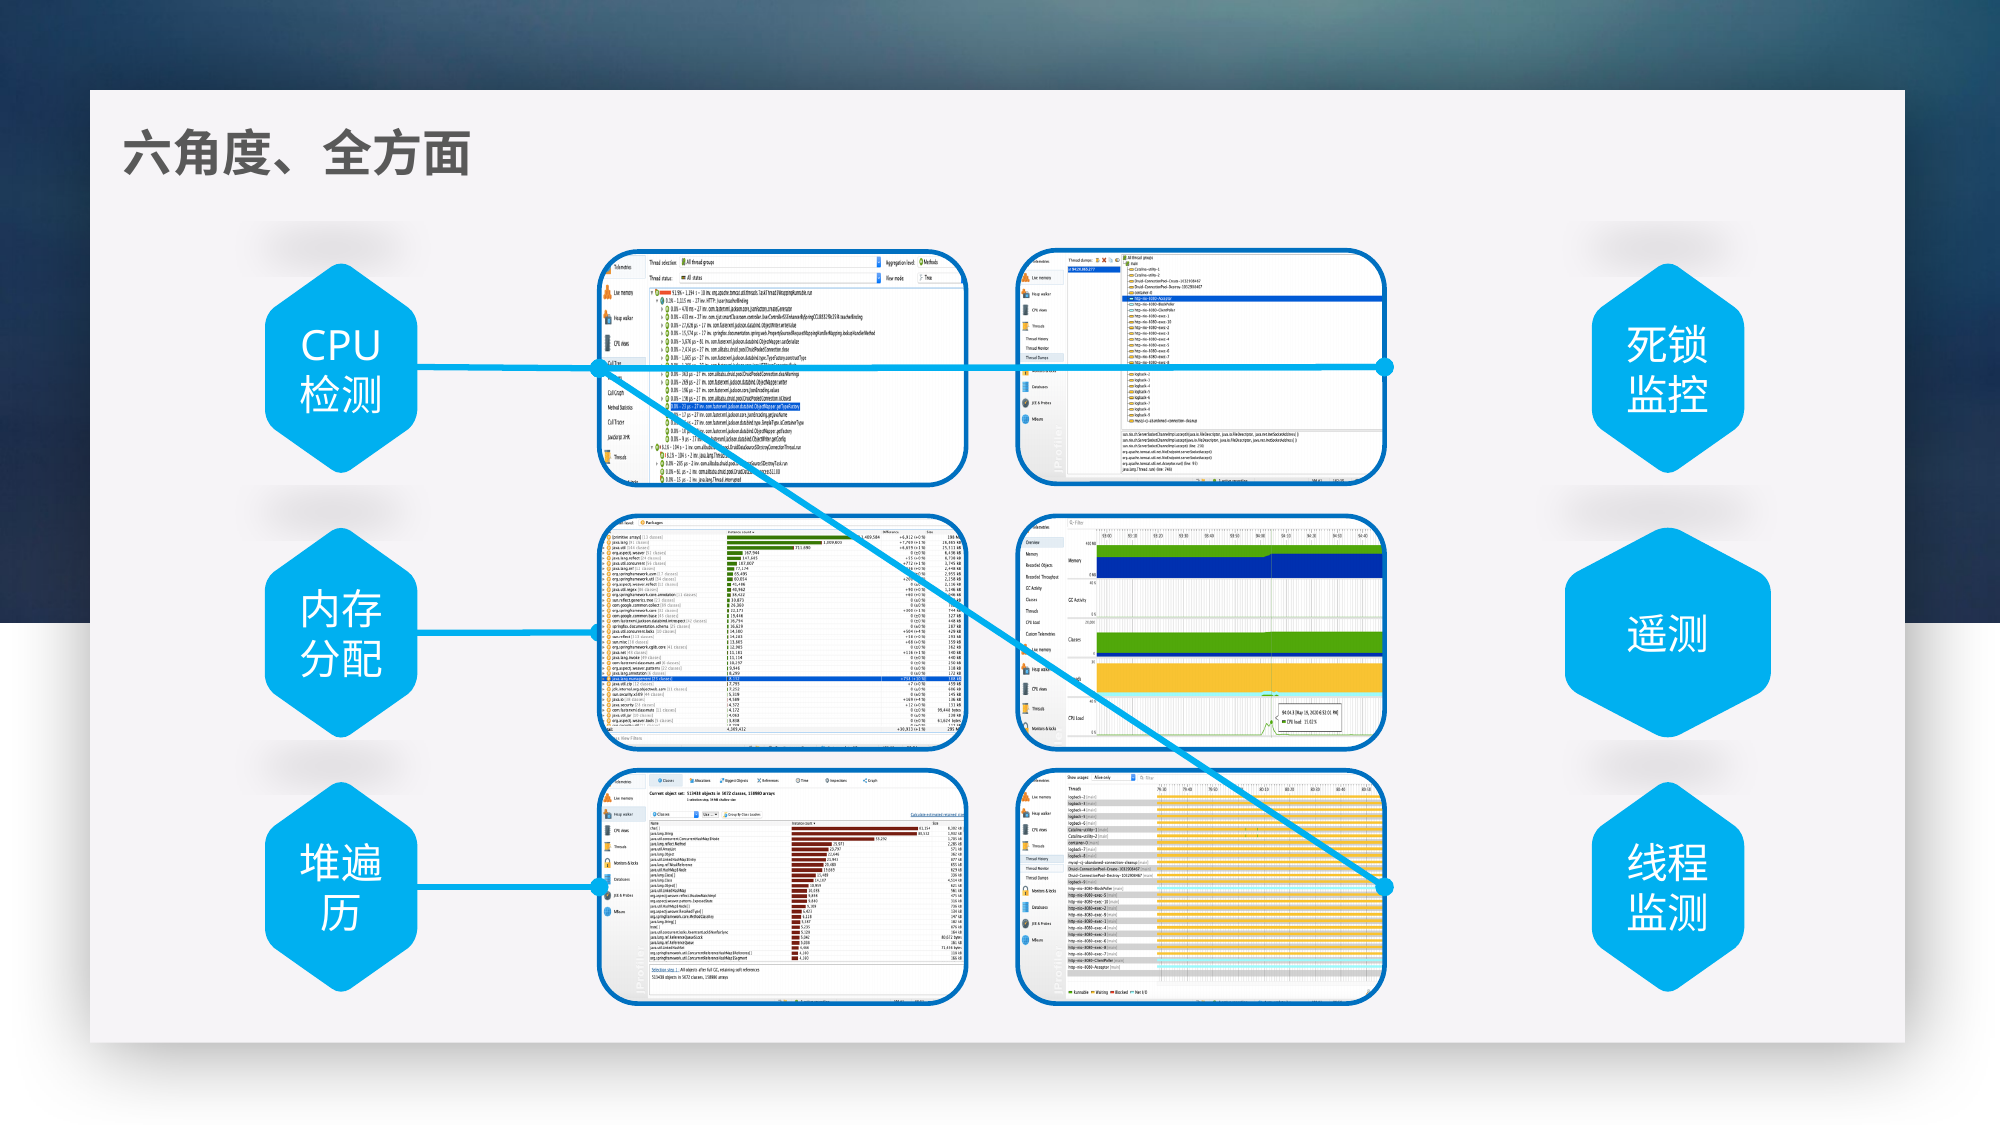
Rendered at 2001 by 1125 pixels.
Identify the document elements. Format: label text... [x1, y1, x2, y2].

text_box [1016, 249, 1386, 364]
text_box 死锁 监控 [1590, 262, 1746, 474]
text_box [598, 377, 771, 487]
picture [0, 0, 2000, 623]
text_box [1016, 769, 1386, 1005]
text_box [612, 371, 968, 487]
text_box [265, 770, 967, 1004]
text_box 遥测 [1563, 526, 1772, 739]
text_box CPU 检测 [264, 262, 419, 474]
text_box [1016, 514, 1386, 751]
text_box [1016, 371, 1386, 485]
text_box 内存 分配 [263, 526, 419, 739]
text_box [598, 250, 968, 365]
text_box 线程 监测 [1590, 781, 1746, 993]
text_box [598, 514, 968, 751]
text_box 六角度、全方面 [107, 114, 487, 189]
